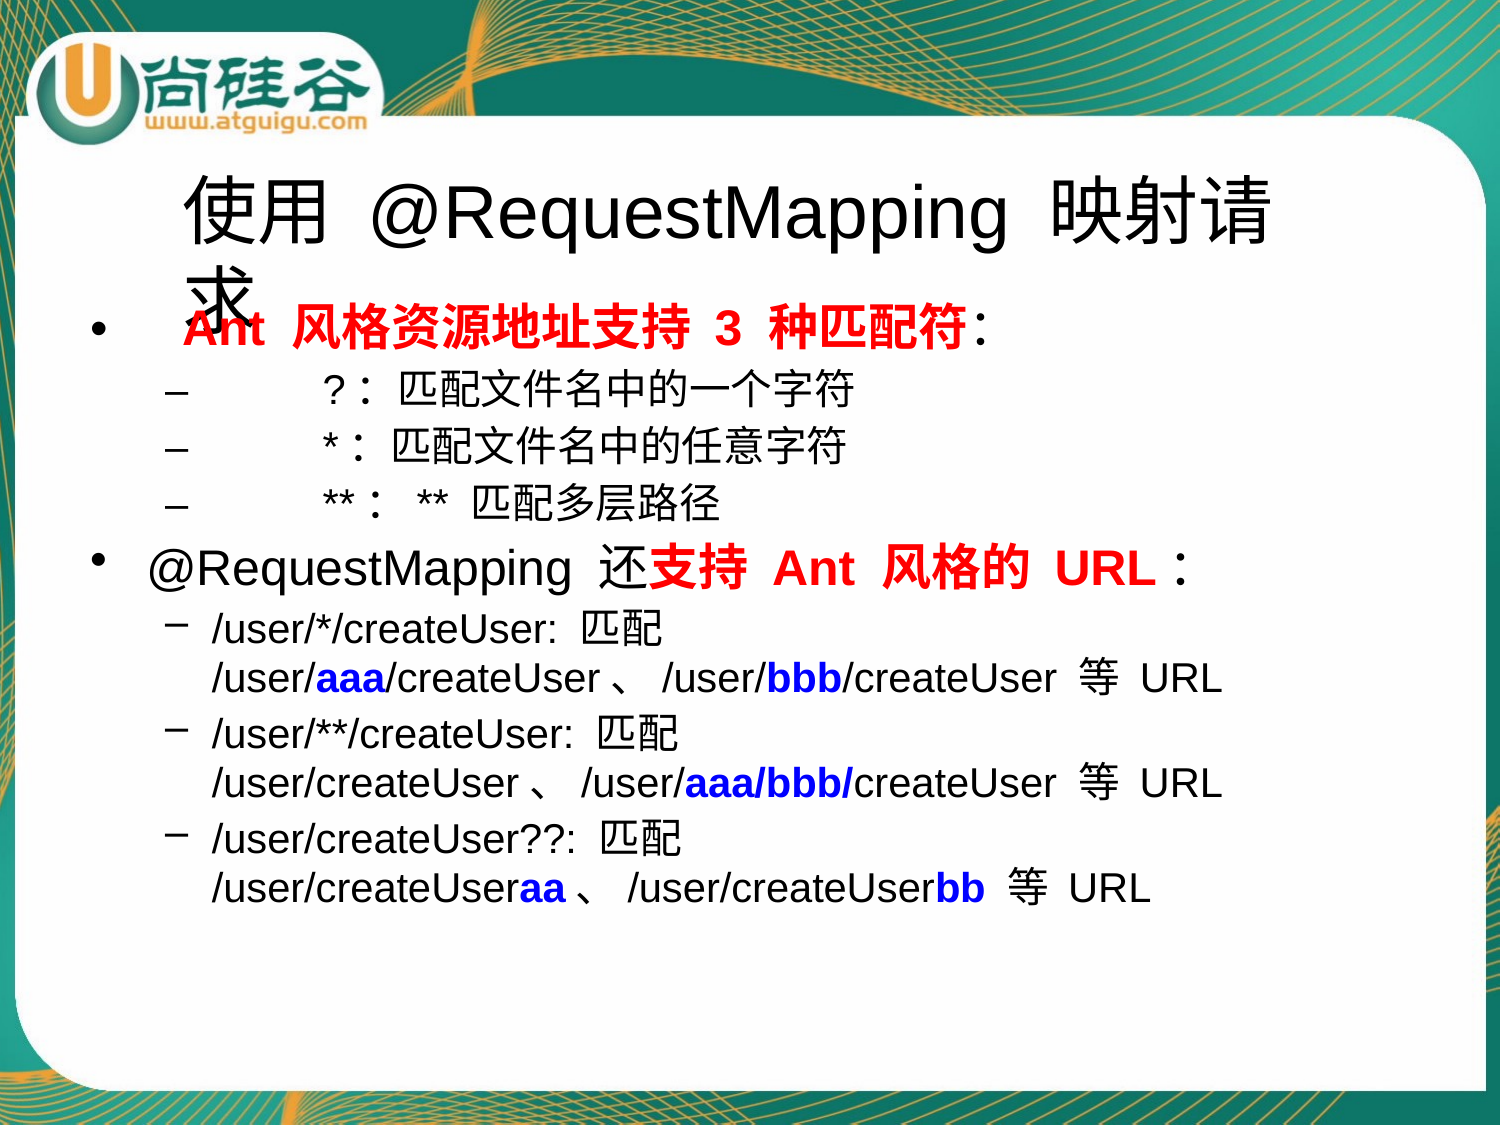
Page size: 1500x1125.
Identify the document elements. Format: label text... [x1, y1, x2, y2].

title 使用 @RequestMapping 映射请求 [180, 163, 1319, 266]
list • Ant 风格资源地址支持 3 种匹配符： – ?：匹配文件名中的一个字符 – *：匹配文件名中的任意字符 – **：** 匹配多层路径 @RequestMapping 还支持 Ant 风格的 URL： /user/*/createUser: 匹配 /user/aaa/createUser、/user/bbb/createUser 等 URL /user/**/createUser: 匹配 /user/createUser、/user/aaa/bbb/createUser 等 URL /user/createUser??: 匹配 /user/createUseraa、/user/createUserbb 等 URL [54, 266, 1446, 933]
picture [0, 0, 1500, 1125]
